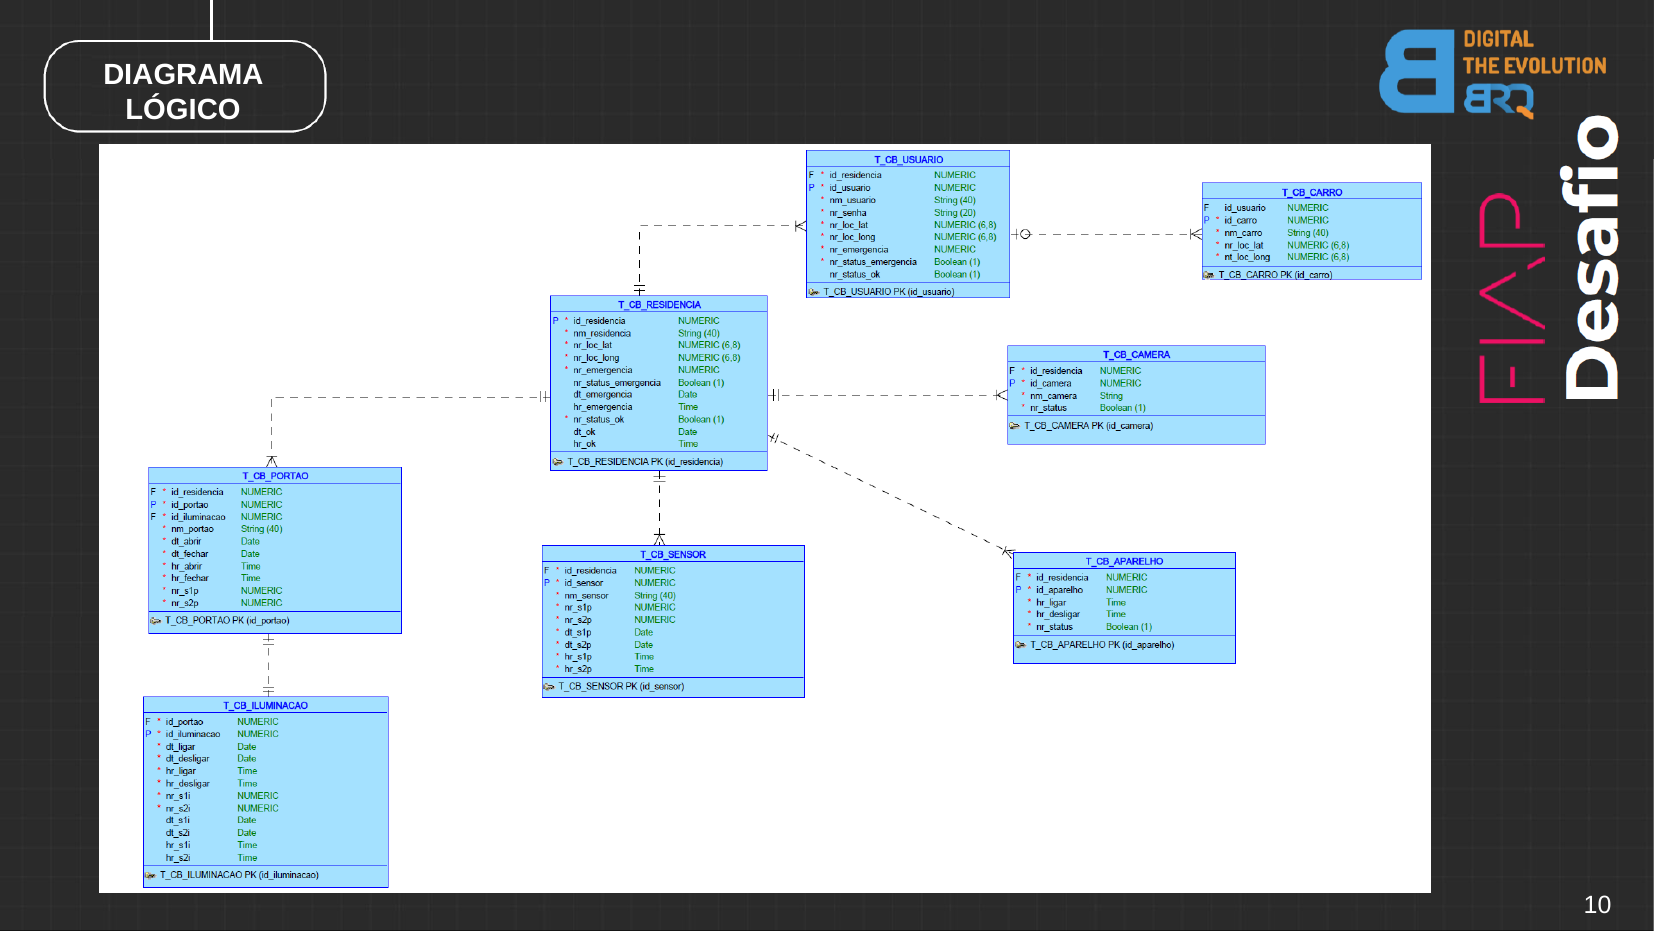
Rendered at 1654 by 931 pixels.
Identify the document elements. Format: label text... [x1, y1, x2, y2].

text_box DIAGRAMA LÓGICO [43, 48, 323, 132]
picture [0, 0, 1654, 931]
